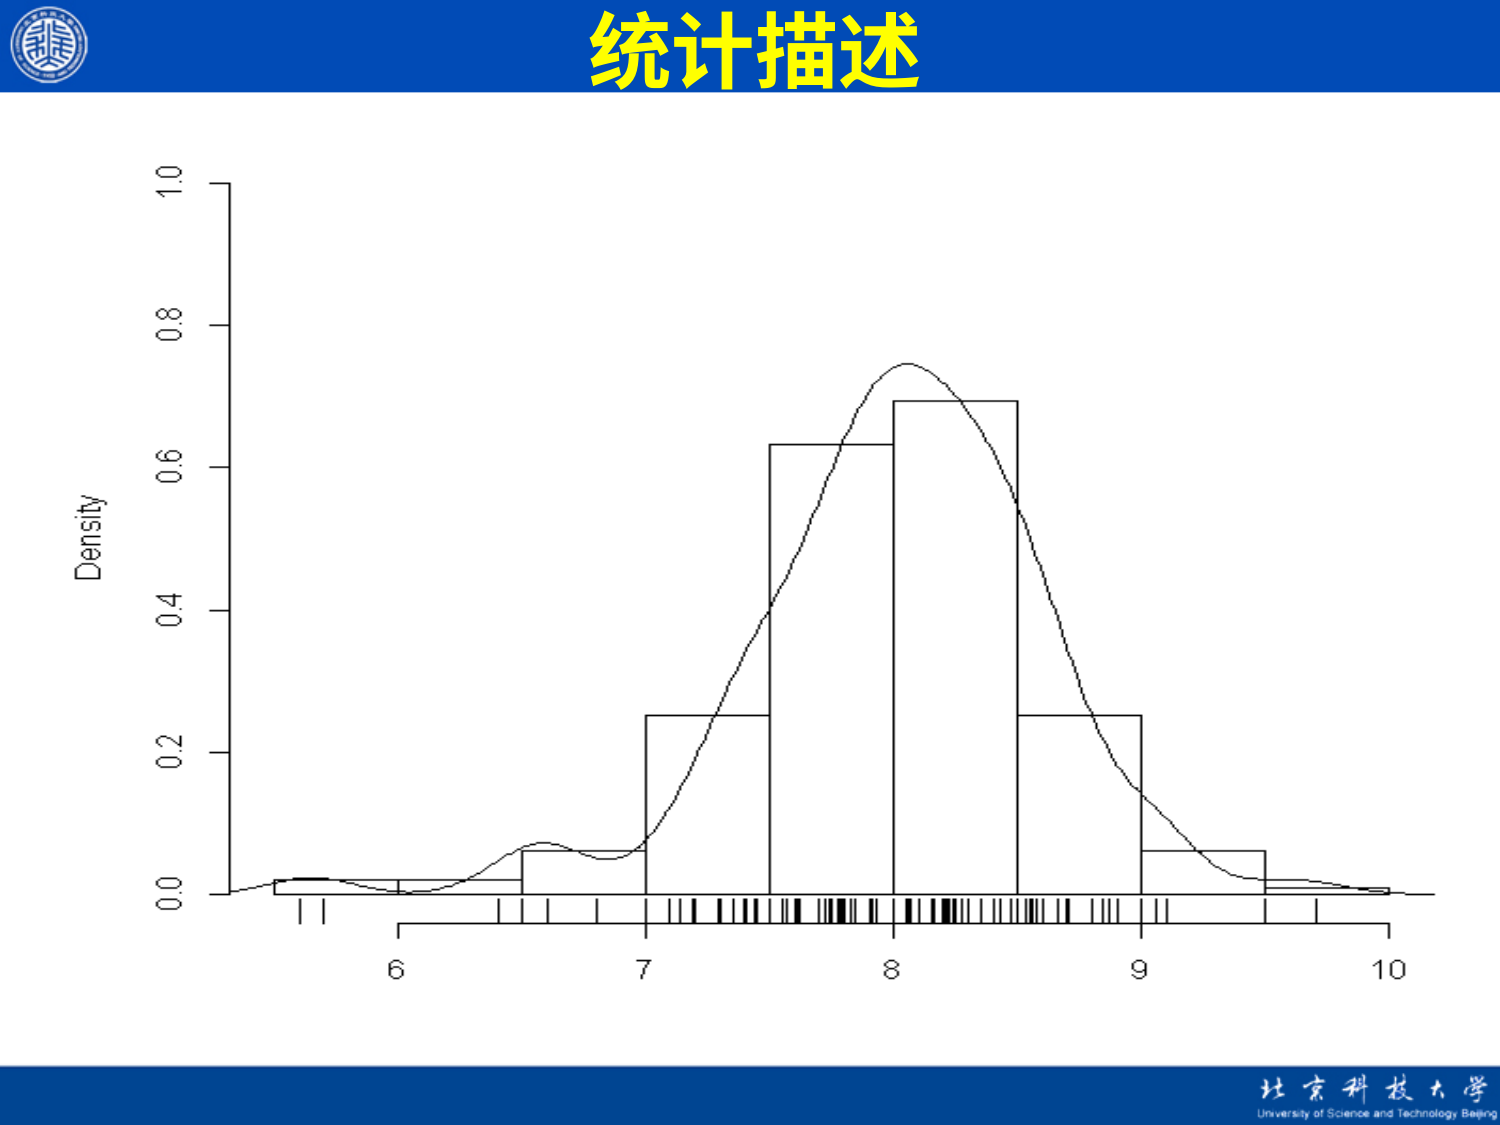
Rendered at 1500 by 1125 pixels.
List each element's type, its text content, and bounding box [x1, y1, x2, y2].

title 统计描述 [35, 10, 1475, 88]
picture [0, 0, 1500, 1125]
